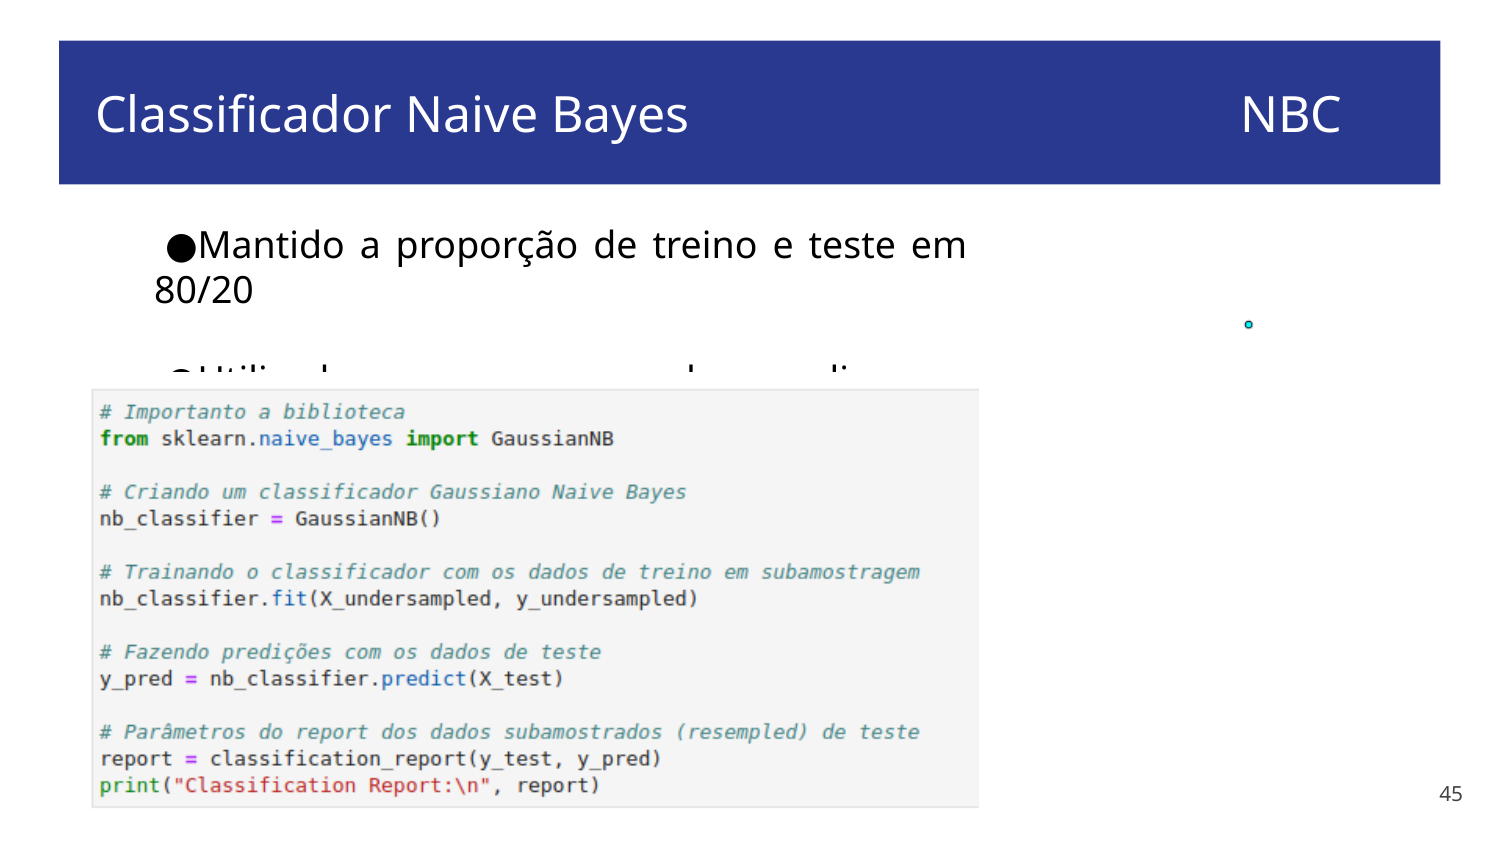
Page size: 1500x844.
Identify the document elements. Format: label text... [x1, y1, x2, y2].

title NBC [59, 40, 1441, 185]
picture [1056, 284, 1441, 663]
picture [84, 372, 979, 816]
text_box Mantido a proporção de treino e teste em 80/20 Utilizado com e sem undersampling no treino. [80, 206, 983, 376]
slide_number ‹#› [1387, 762, 1478, 828]
text_box Classificador Naive Bayes [80, 67, 778, 158]
